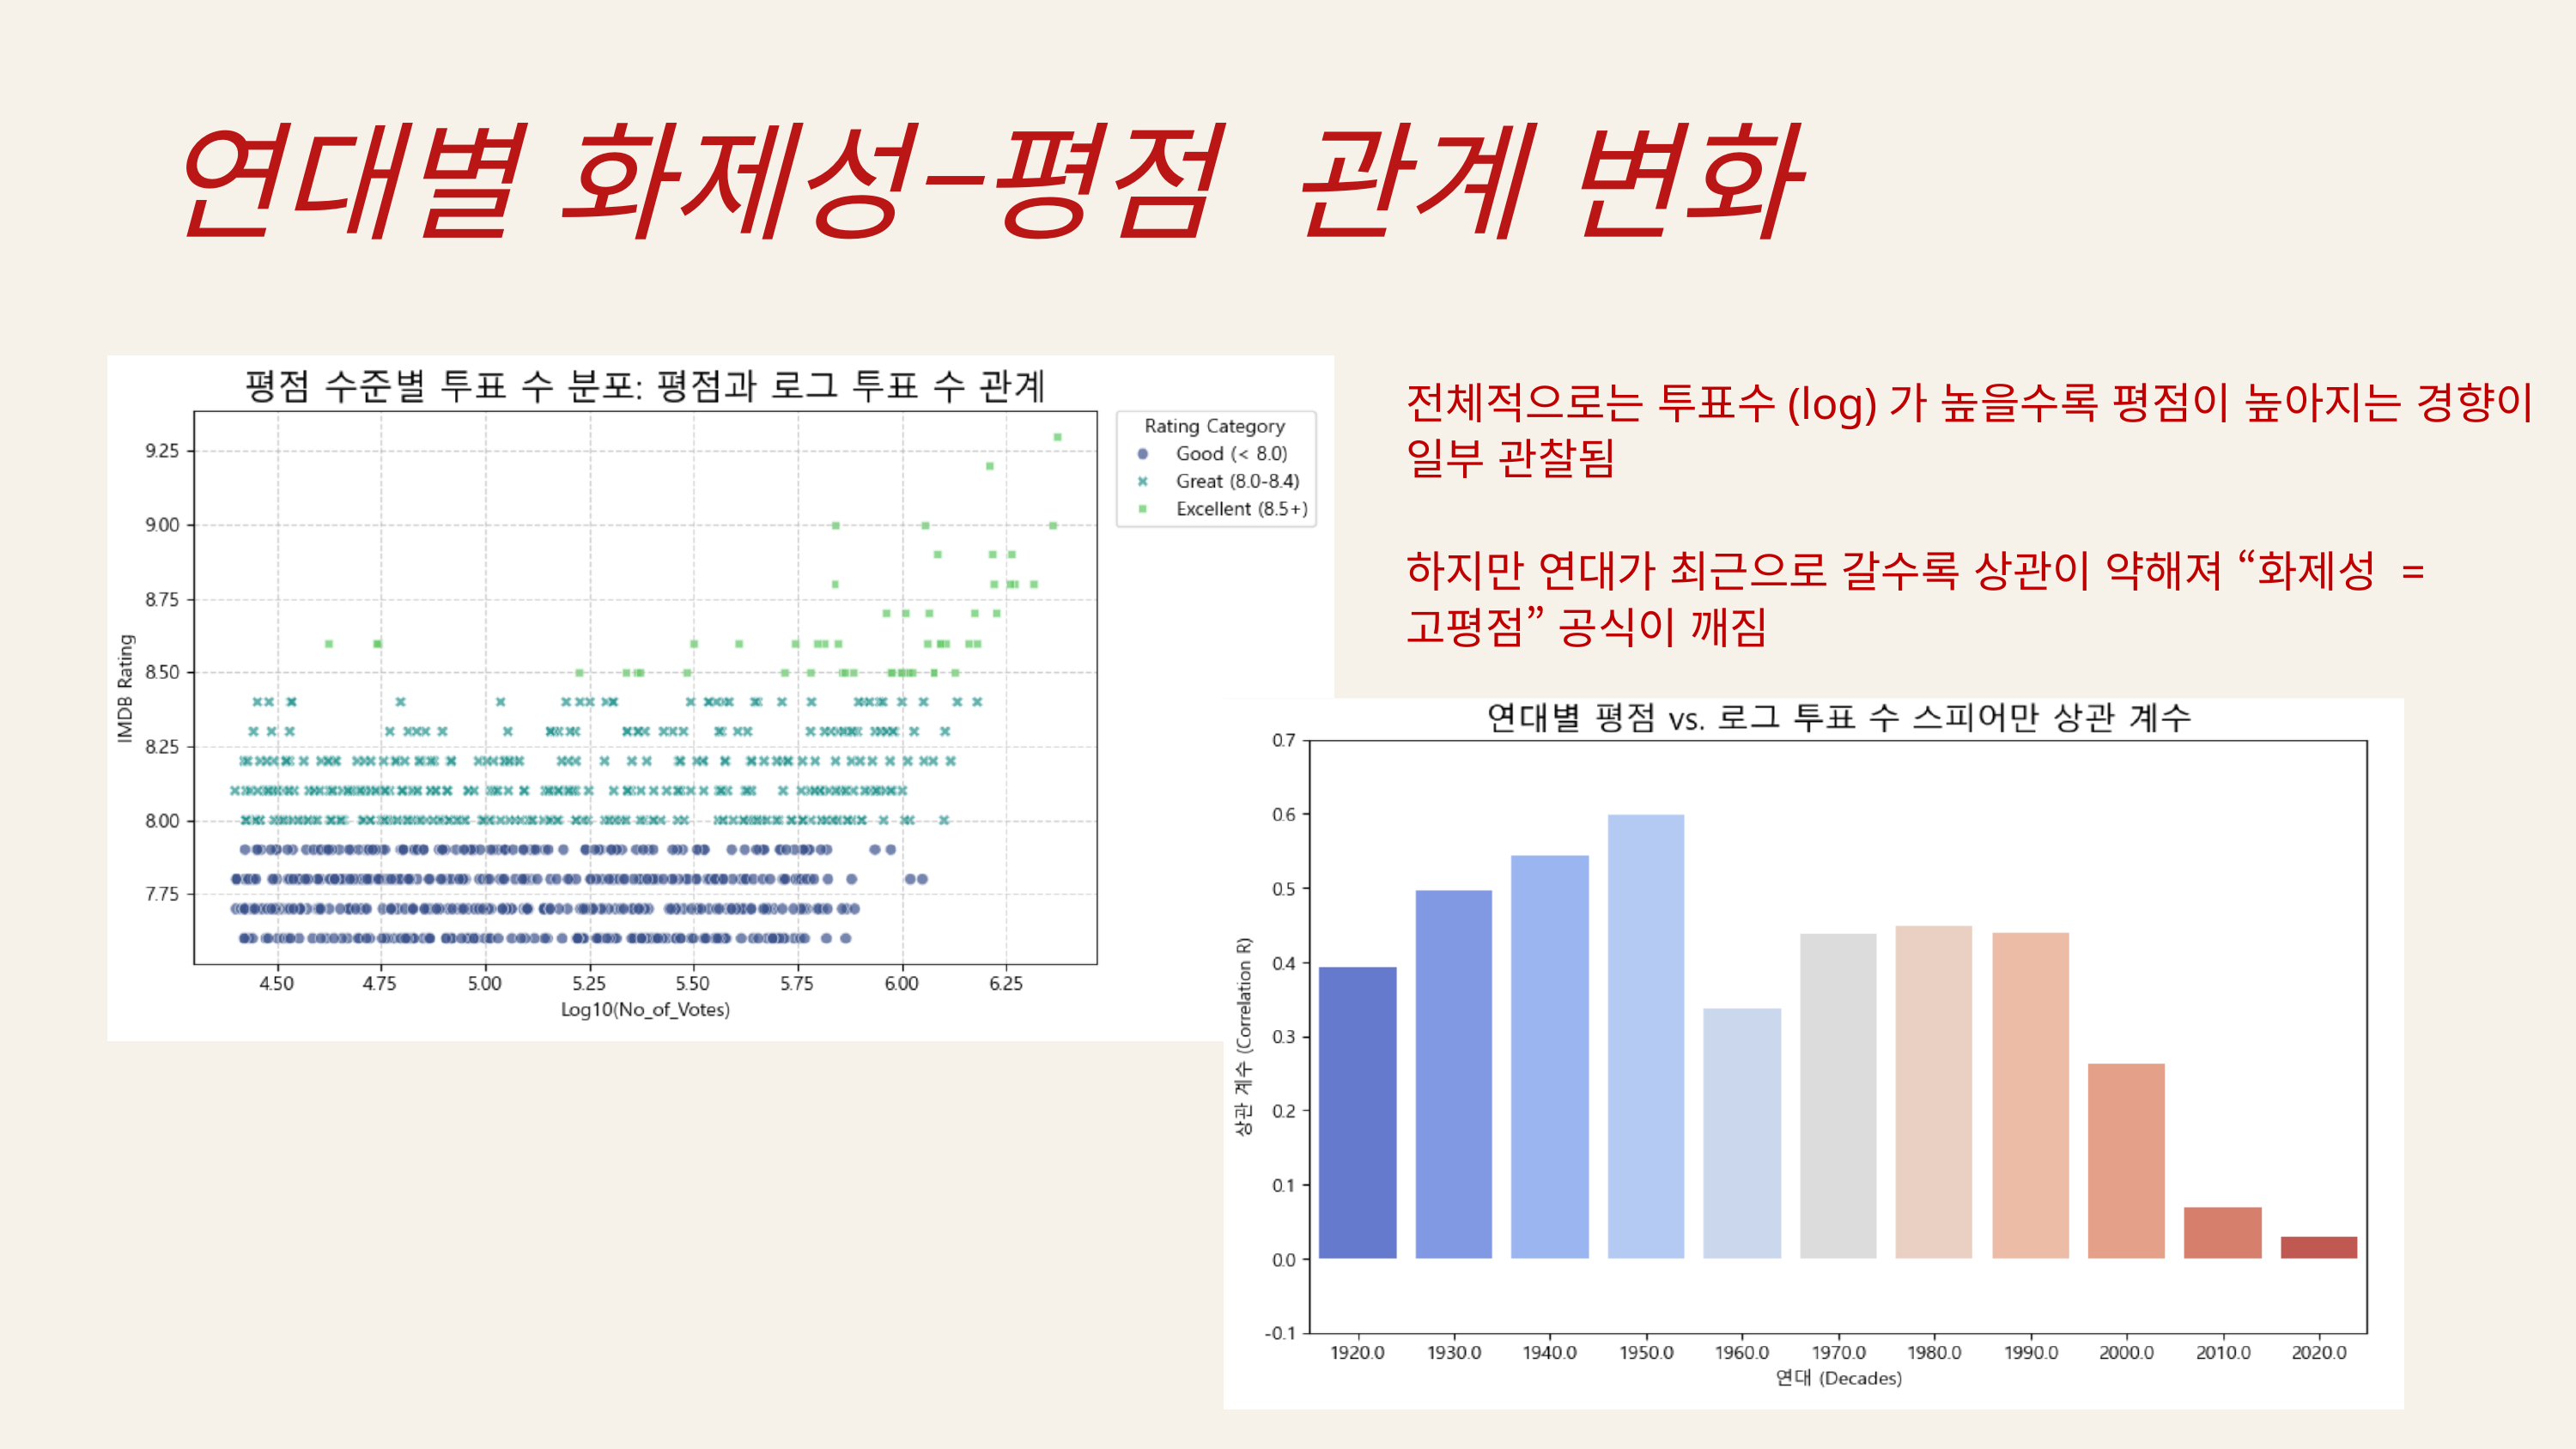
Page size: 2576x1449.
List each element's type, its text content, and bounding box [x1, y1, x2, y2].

text_box 전체적으로는 투표수(log)가 높을수록 평점이 높아지는 경향이 일부 관찰됨 하지만 연대가 최근으로 갈수록 상관이 약해져 “화제성 = 고평점” 공식이 깨짐 [1406, 371, 2542, 653]
text_box 연대별 화제성–평점 관계 변화 [161, 20, 2158, 256]
picture [106, 355, 2405, 1410]
